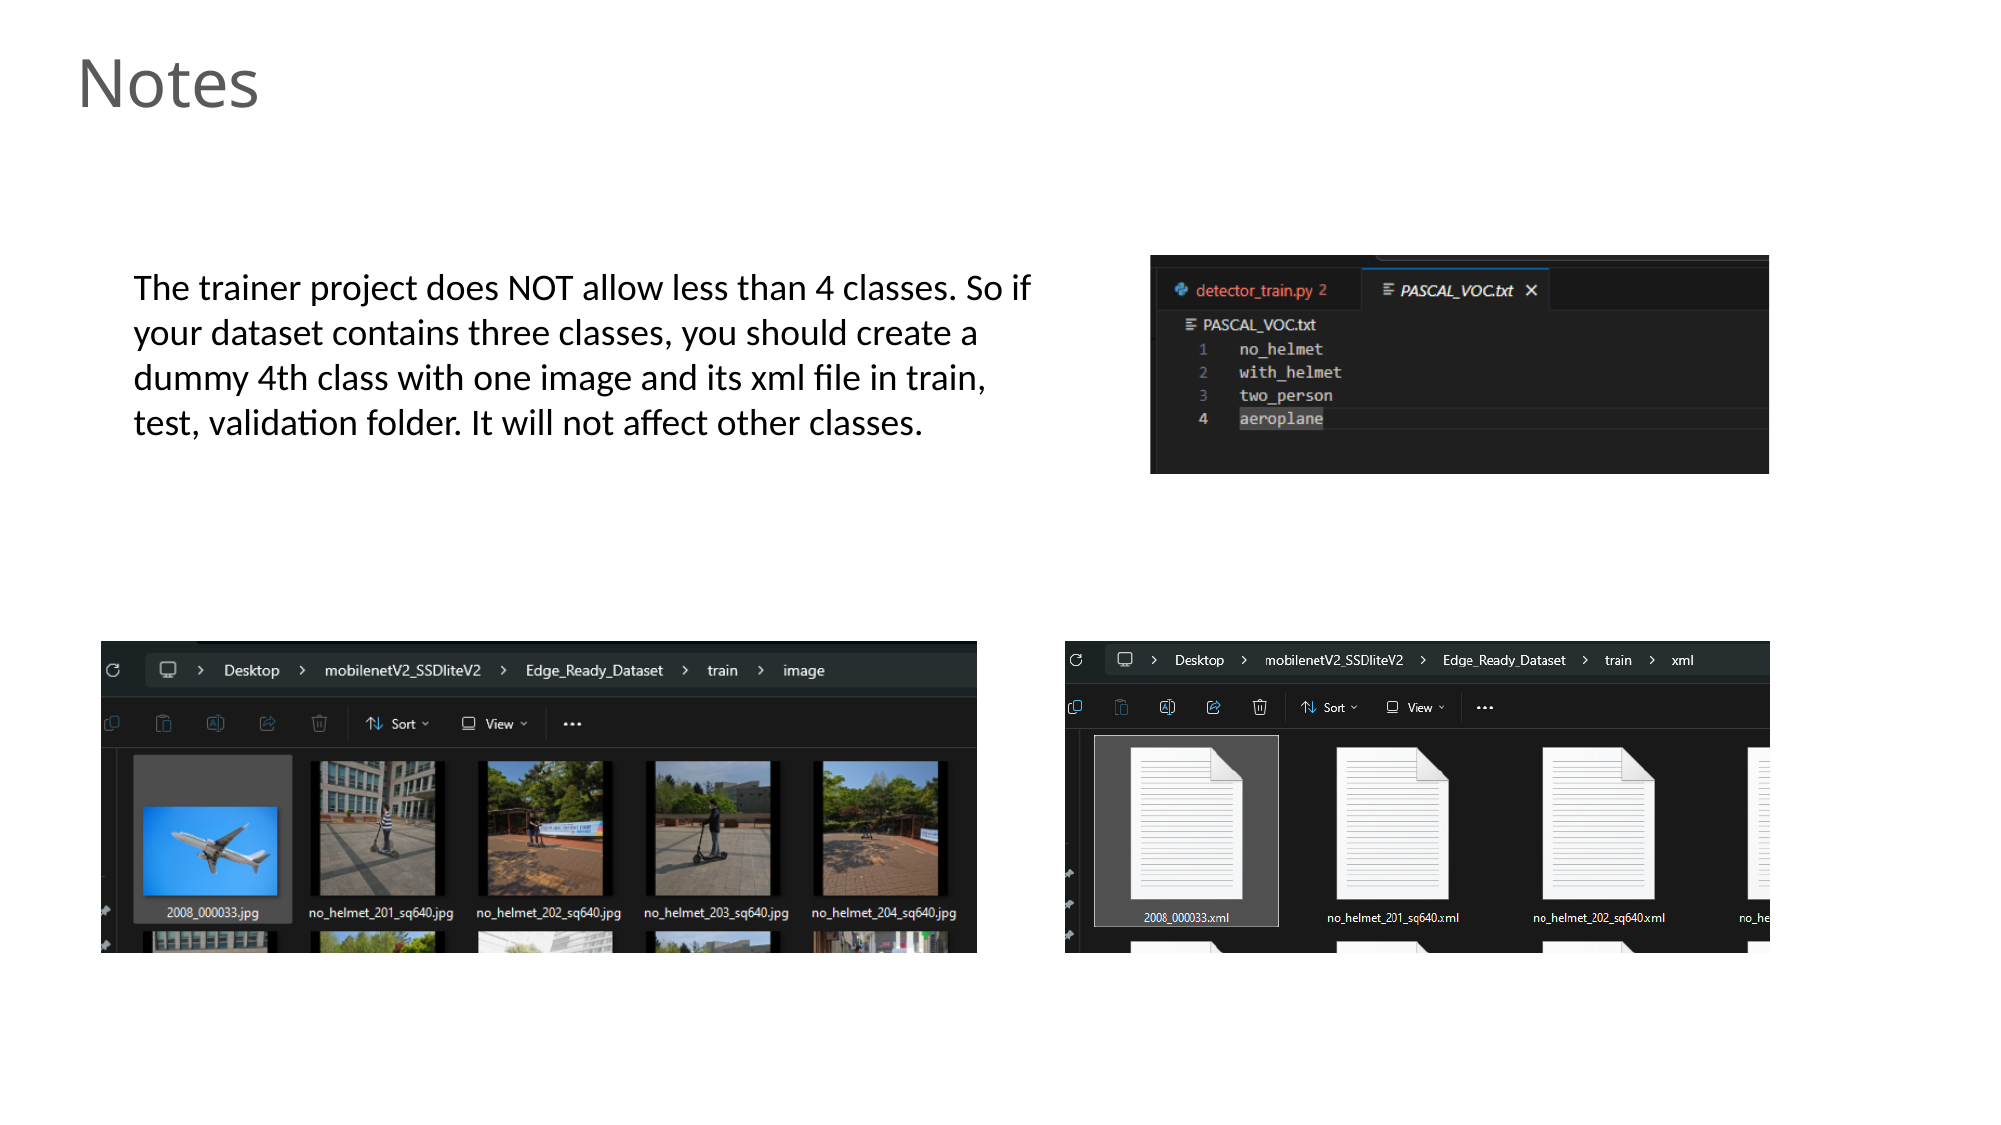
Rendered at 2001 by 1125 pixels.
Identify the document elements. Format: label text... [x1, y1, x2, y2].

title Notes [61, 35, 1455, 130]
picture [1150, 255, 1770, 474]
text_box The trainer project does NOT allow less than 4 classes. So if your dataset contains three classes, you should create a dummy 4th class with one image and its xml file in train, test, validation folder. It will not affect other classes. [43, 255, 1066, 474]
picture [101, 641, 977, 953]
picture [1065, 641, 1770, 953]
